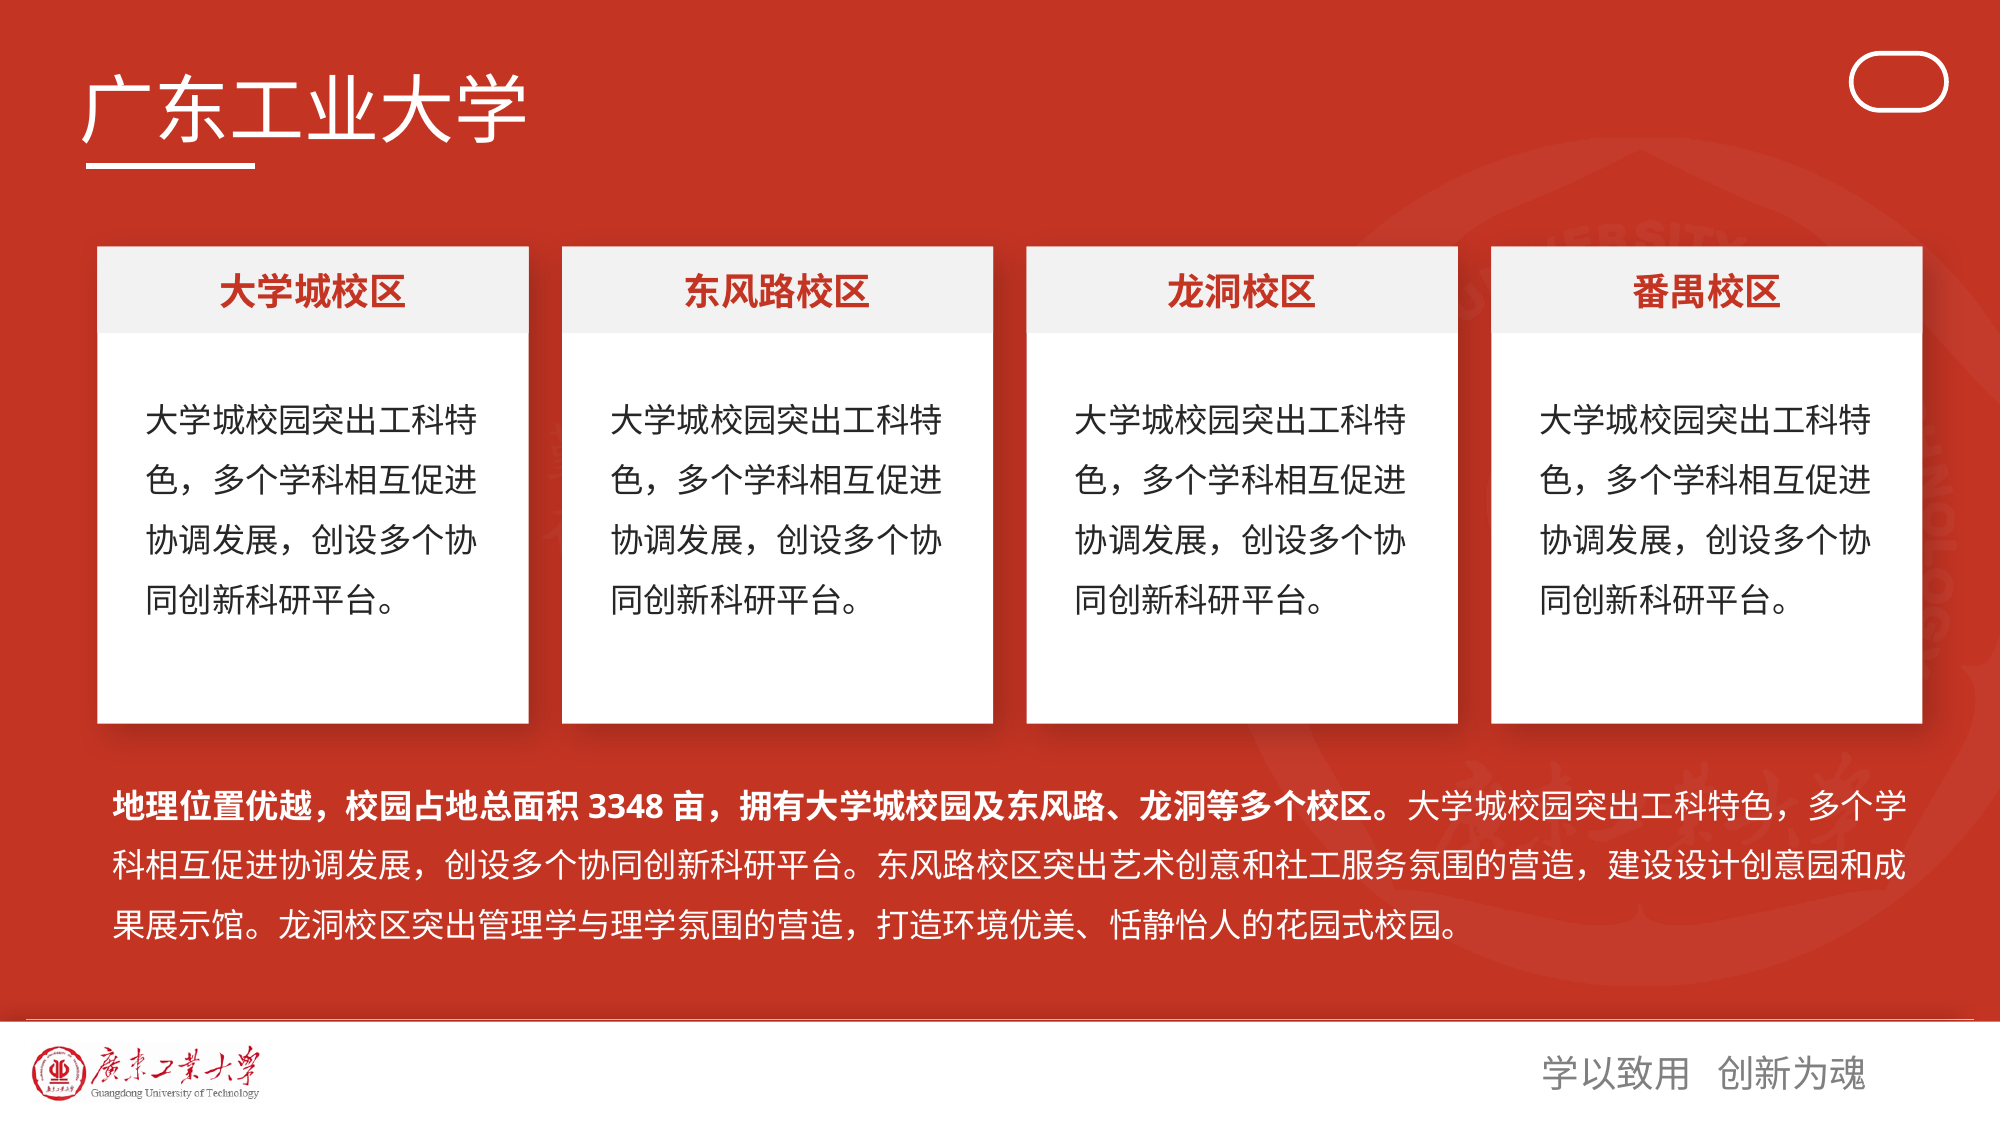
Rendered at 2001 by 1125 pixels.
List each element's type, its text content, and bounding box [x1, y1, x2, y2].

text_box [1490, 334, 1924, 725]
text_box 大学城校区 [96, 246, 530, 334]
text_box 地理位置优越，校园占地总面积3348亩，拥有大学城校园及东风路、龙洞等多个校区。大学城校园突出工科特色，多个学科相互促进协调发展，创设多个协同创新科研平台。东风路校区突出艺术创意和社工服务氛围的营造，建设设计创意园和成果展示馆。龙洞校区突出管理学与理学氛围的营造，打造环境优美、恬静怡人的花园式校园。 [97, 757, 1923, 952]
picture [31, 1043, 260, 1103]
slide_number [1851, 53, 1947, 111]
text_box 番禺校区 [1490, 246, 1924, 334]
title 广东工业大学 [64, 64, 1829, 162]
text_box 东风路校区 [561, 246, 994, 334]
text_box 大学城校园突出工科特色，多个学科相互促进协调发展，创设多个协同创新科研平台。 [595, 371, 960, 626]
text_box [1026, 334, 1459, 725]
text_box 大学城校园突出工科特色，多个学科相互促进协调发展，创设多个协同创新科研平台。 [1524, 371, 1889, 626]
text_box 大学城校园突出工科特色，多个学科相互促进协调发展，创设多个协同创新科研平台。 [1060, 371, 1425, 626]
text_box [96, 334, 530, 725]
text_box 大学城校园突出工科特色，多个学科相互促进协调发展，创设多个协同创新科研平台。 [130, 371, 496, 626]
text_box [561, 334, 994, 725]
text_box 龙洞校区 [1026, 246, 1459, 334]
